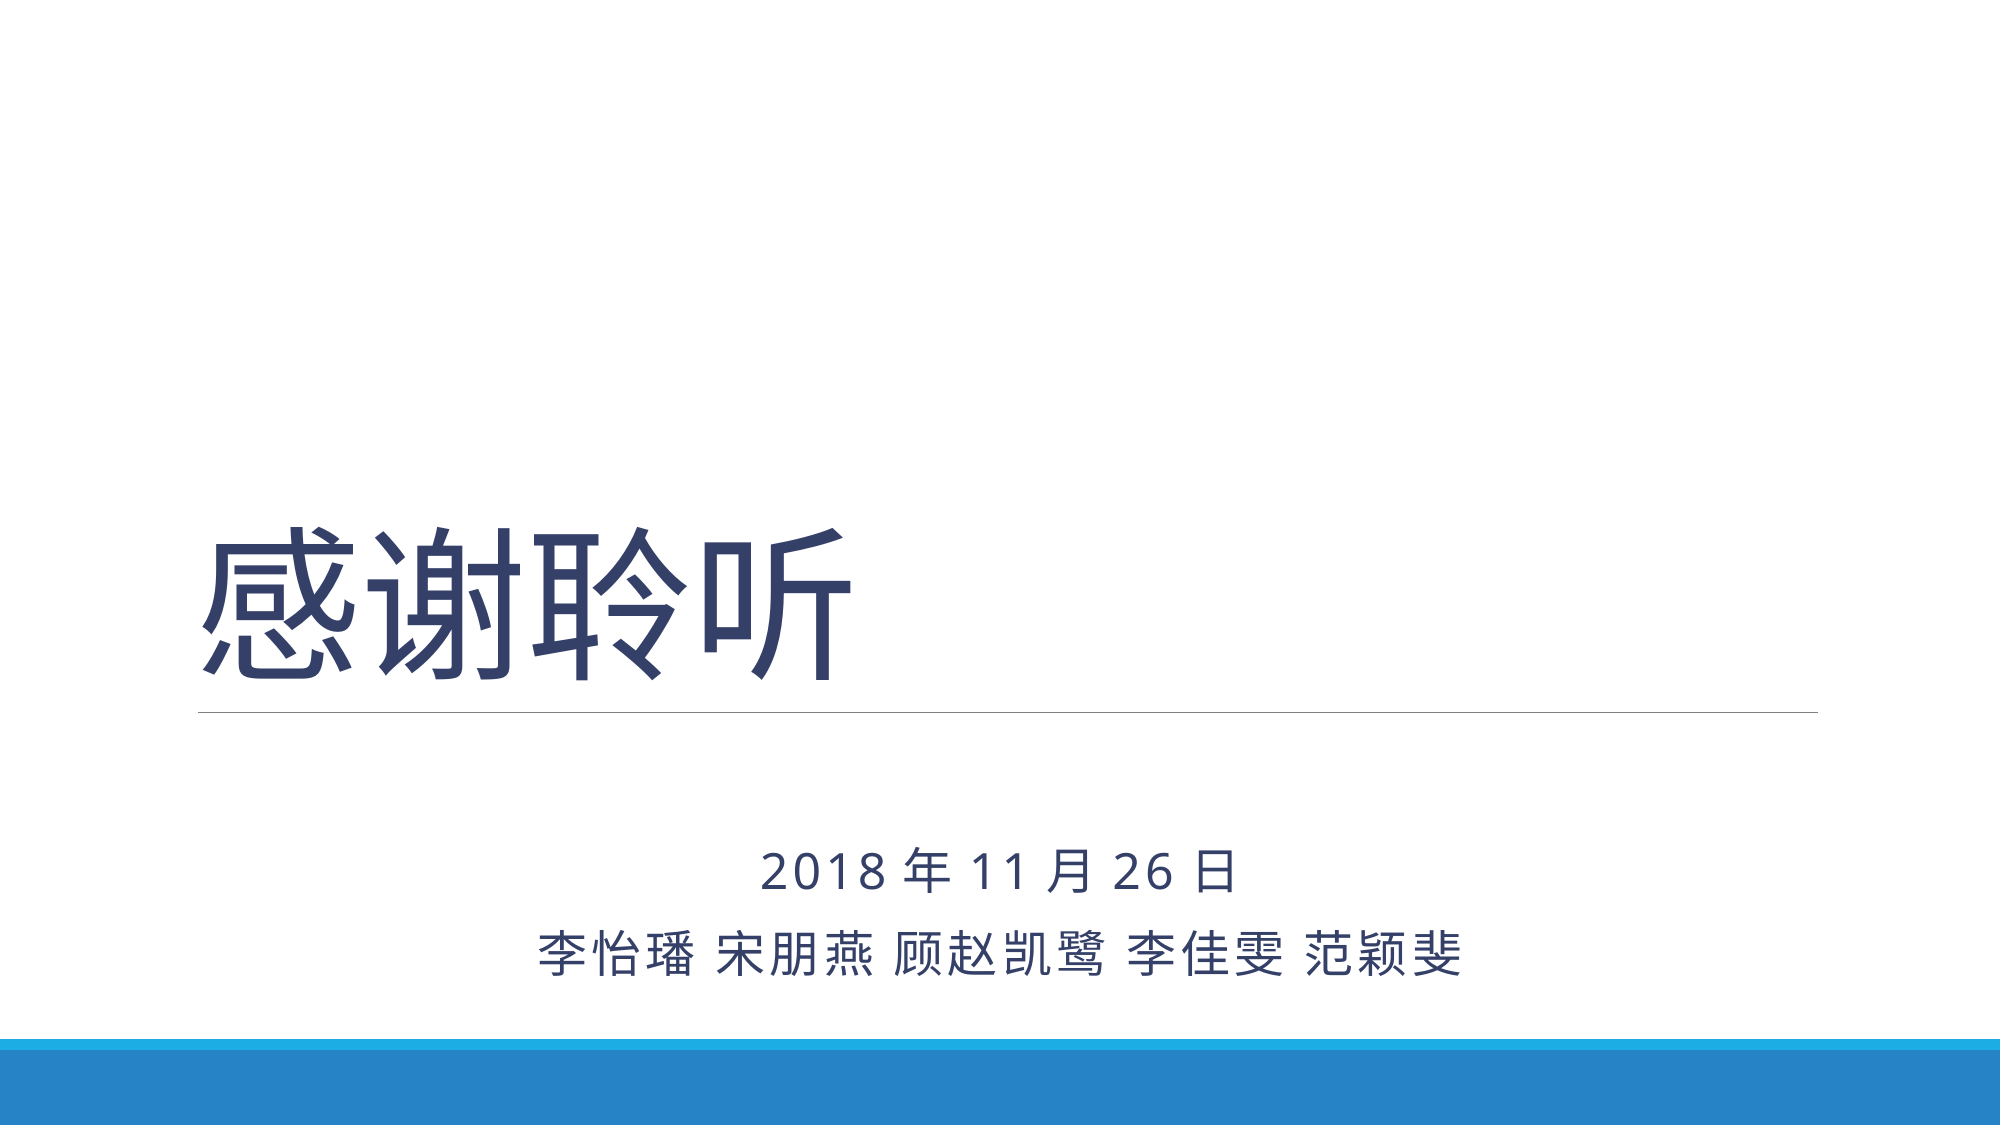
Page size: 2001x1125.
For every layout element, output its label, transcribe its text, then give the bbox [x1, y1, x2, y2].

subtitle 2018年11月26日 李怡璠 宋朋燕 顾赵凯鹭 李佳雯 范颖斐 [174, 839, 1825, 1027]
title 感谢聆听 [180, 124, 1830, 710]
